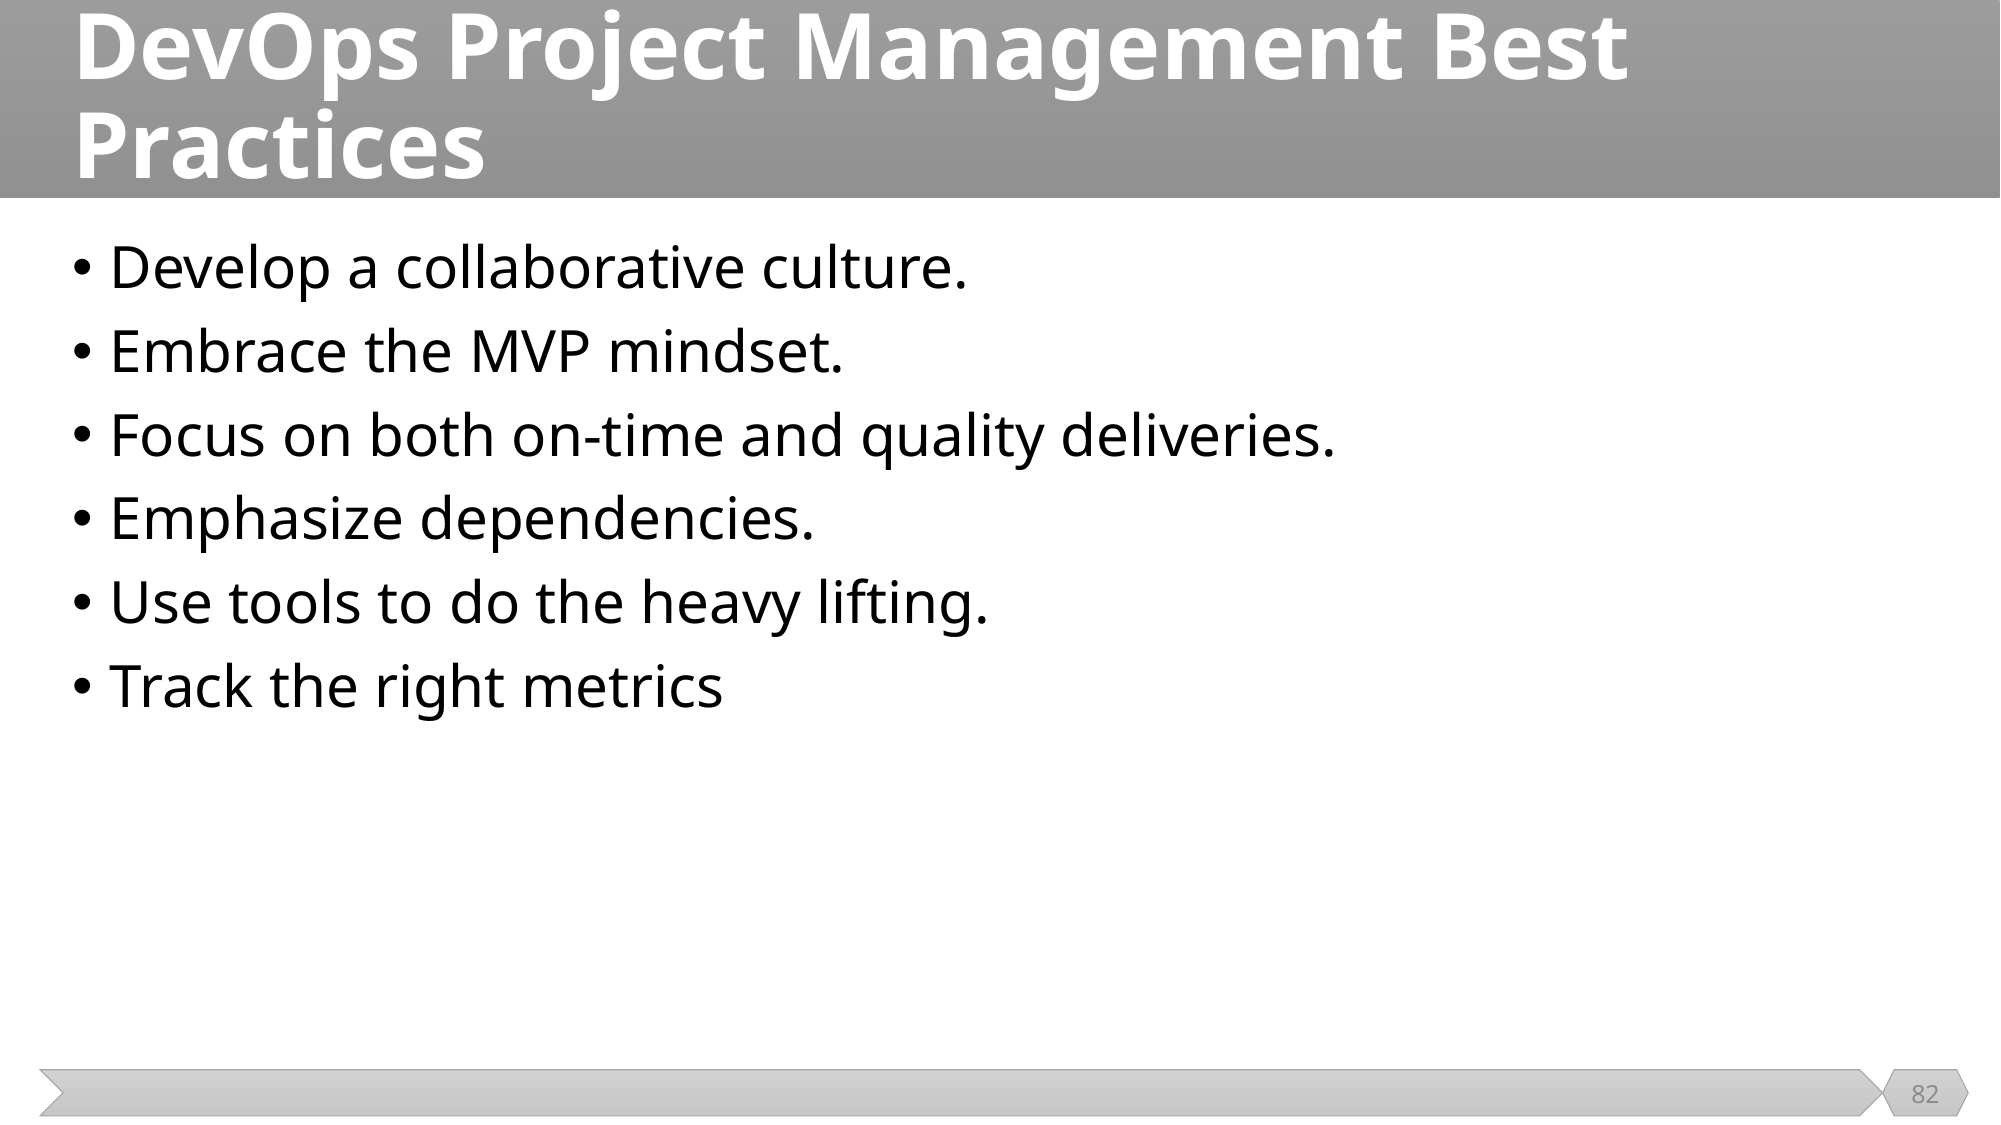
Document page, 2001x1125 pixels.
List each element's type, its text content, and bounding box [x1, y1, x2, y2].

slide_number 82 [1882, 1065, 1969, 1125]
title DevOps Project Management Best Practices [56, 0, 1969, 199]
list Develop a collaborative culture. Embrace the MVP mindset. Focus on both on-time and quality deliveries. Emphasize dependencies. Use tools to do the heavy lifting. Track the right metrics [56, 230, 1969, 1010]
